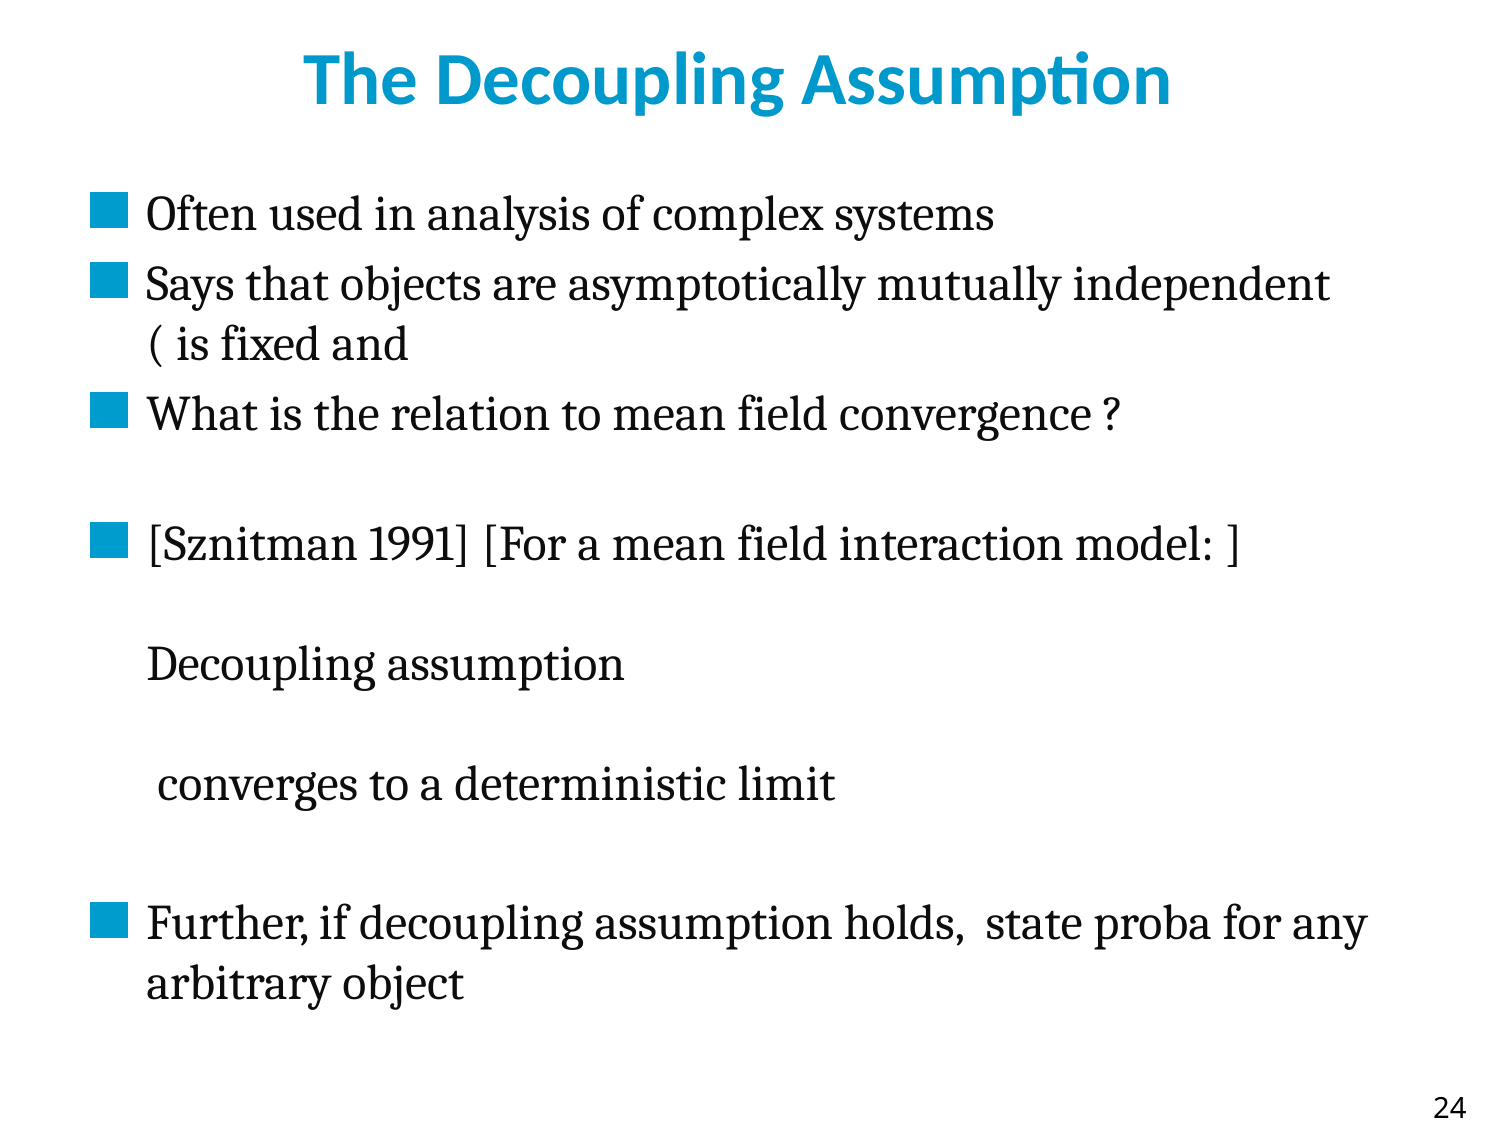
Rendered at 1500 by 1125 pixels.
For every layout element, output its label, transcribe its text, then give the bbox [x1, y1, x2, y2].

footer 24 [1399, 1082, 1500, 1125]
title The Decoupling Assumption [17, 0, 1460, 150]
